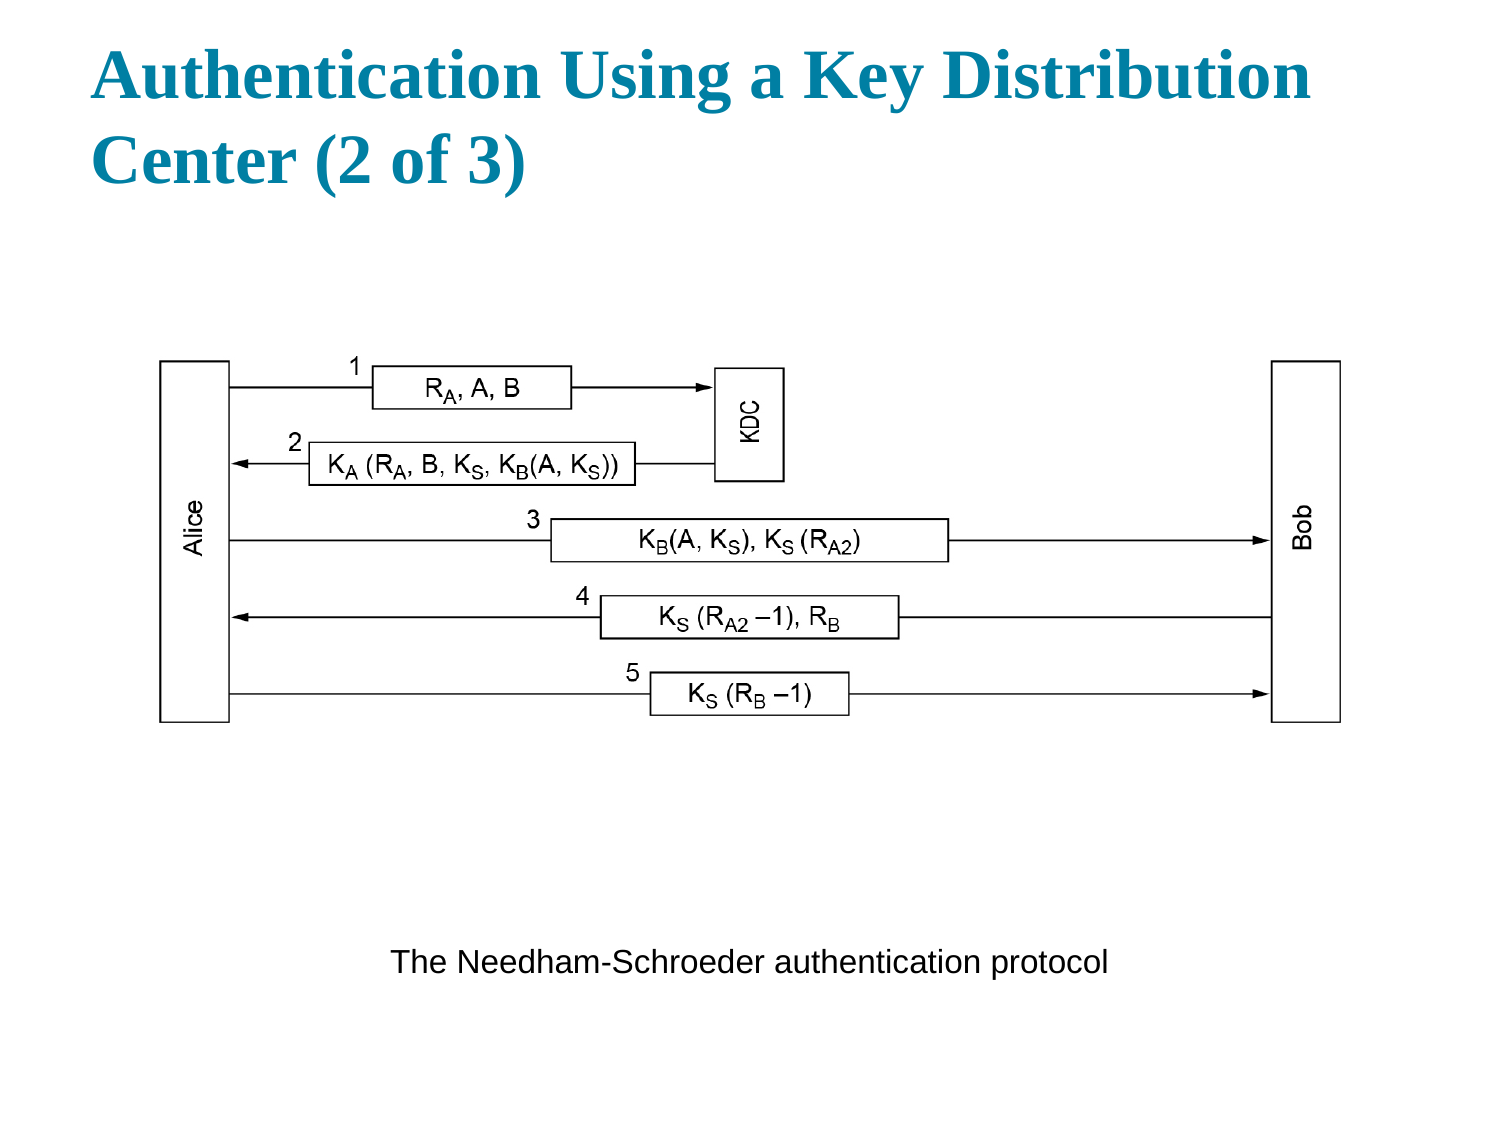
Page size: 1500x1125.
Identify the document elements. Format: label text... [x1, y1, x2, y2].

picture [158, 356, 1341, 724]
title Authentication Using a Key Distribution Center (2 of 3) [75, 37, 1425, 213]
list The Needham-Schroeder authentication protocol [75, 828, 1425, 996]
